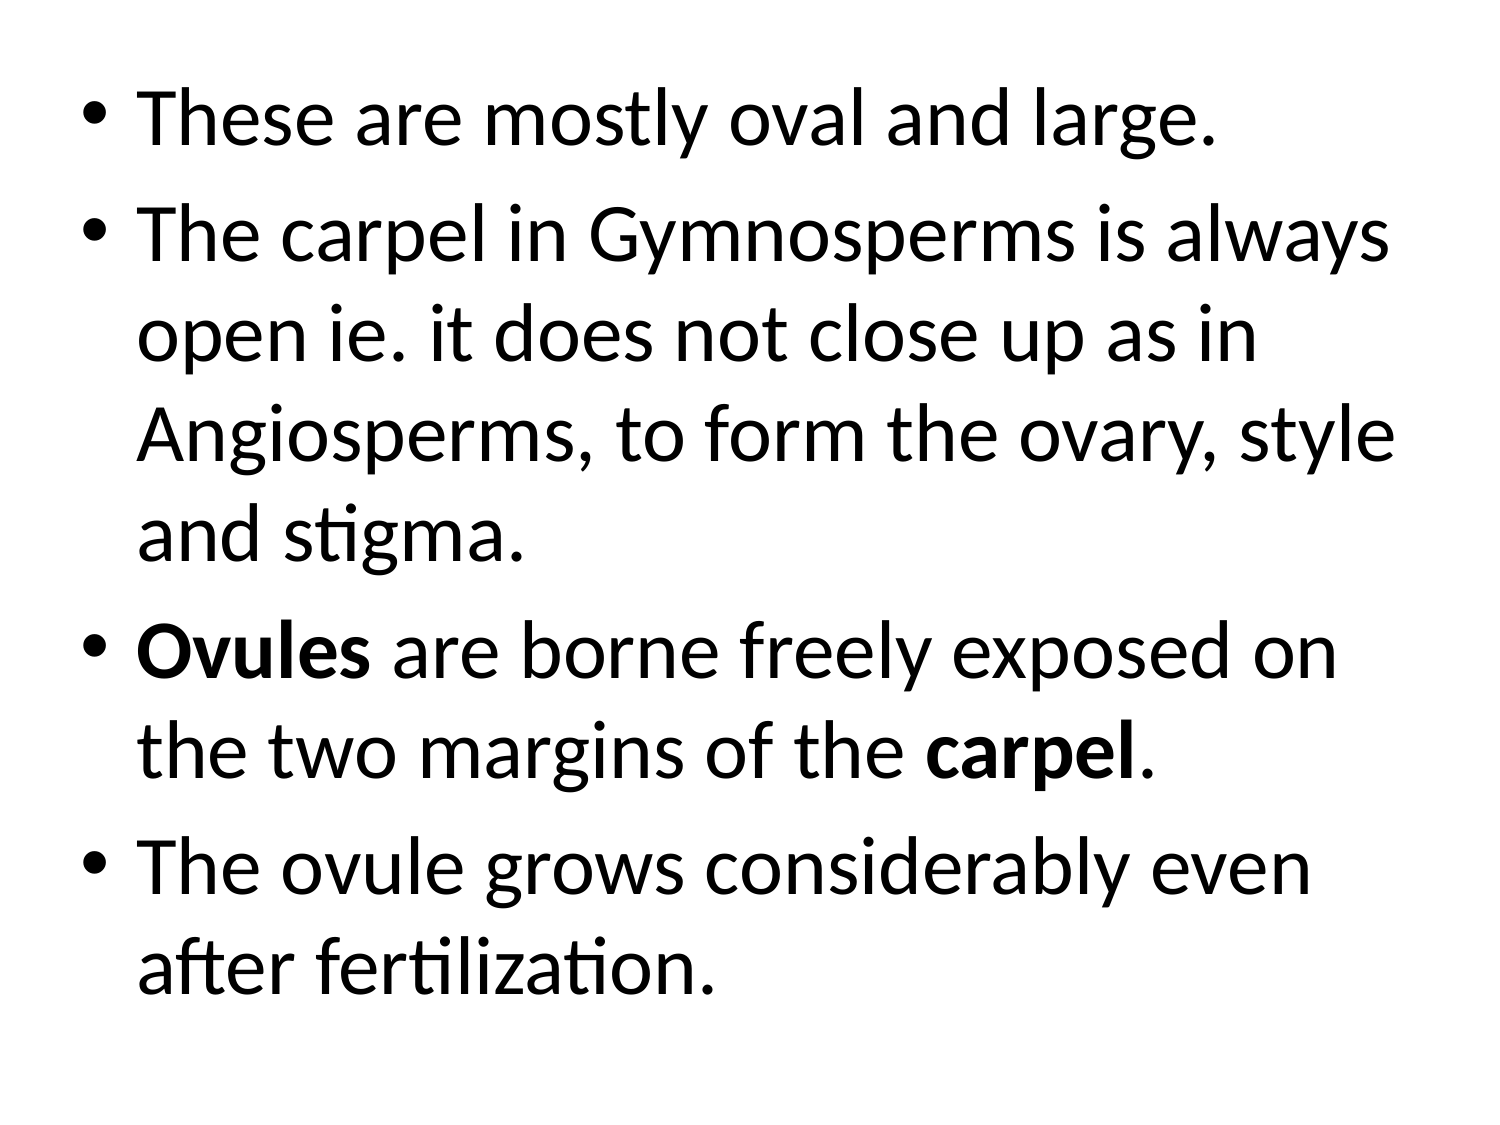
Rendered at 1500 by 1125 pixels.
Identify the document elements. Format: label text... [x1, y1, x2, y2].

list These are mostly oval and large. The carpel in Gymnosperms is always open ie. it does not close up as in Angiosperms, to form the ovary, style and stigma. Ovules are borne freely exposed on the two margins of the carpel. The ovule grows considerably even after fertilization. [64, 54, 1439, 1059]
